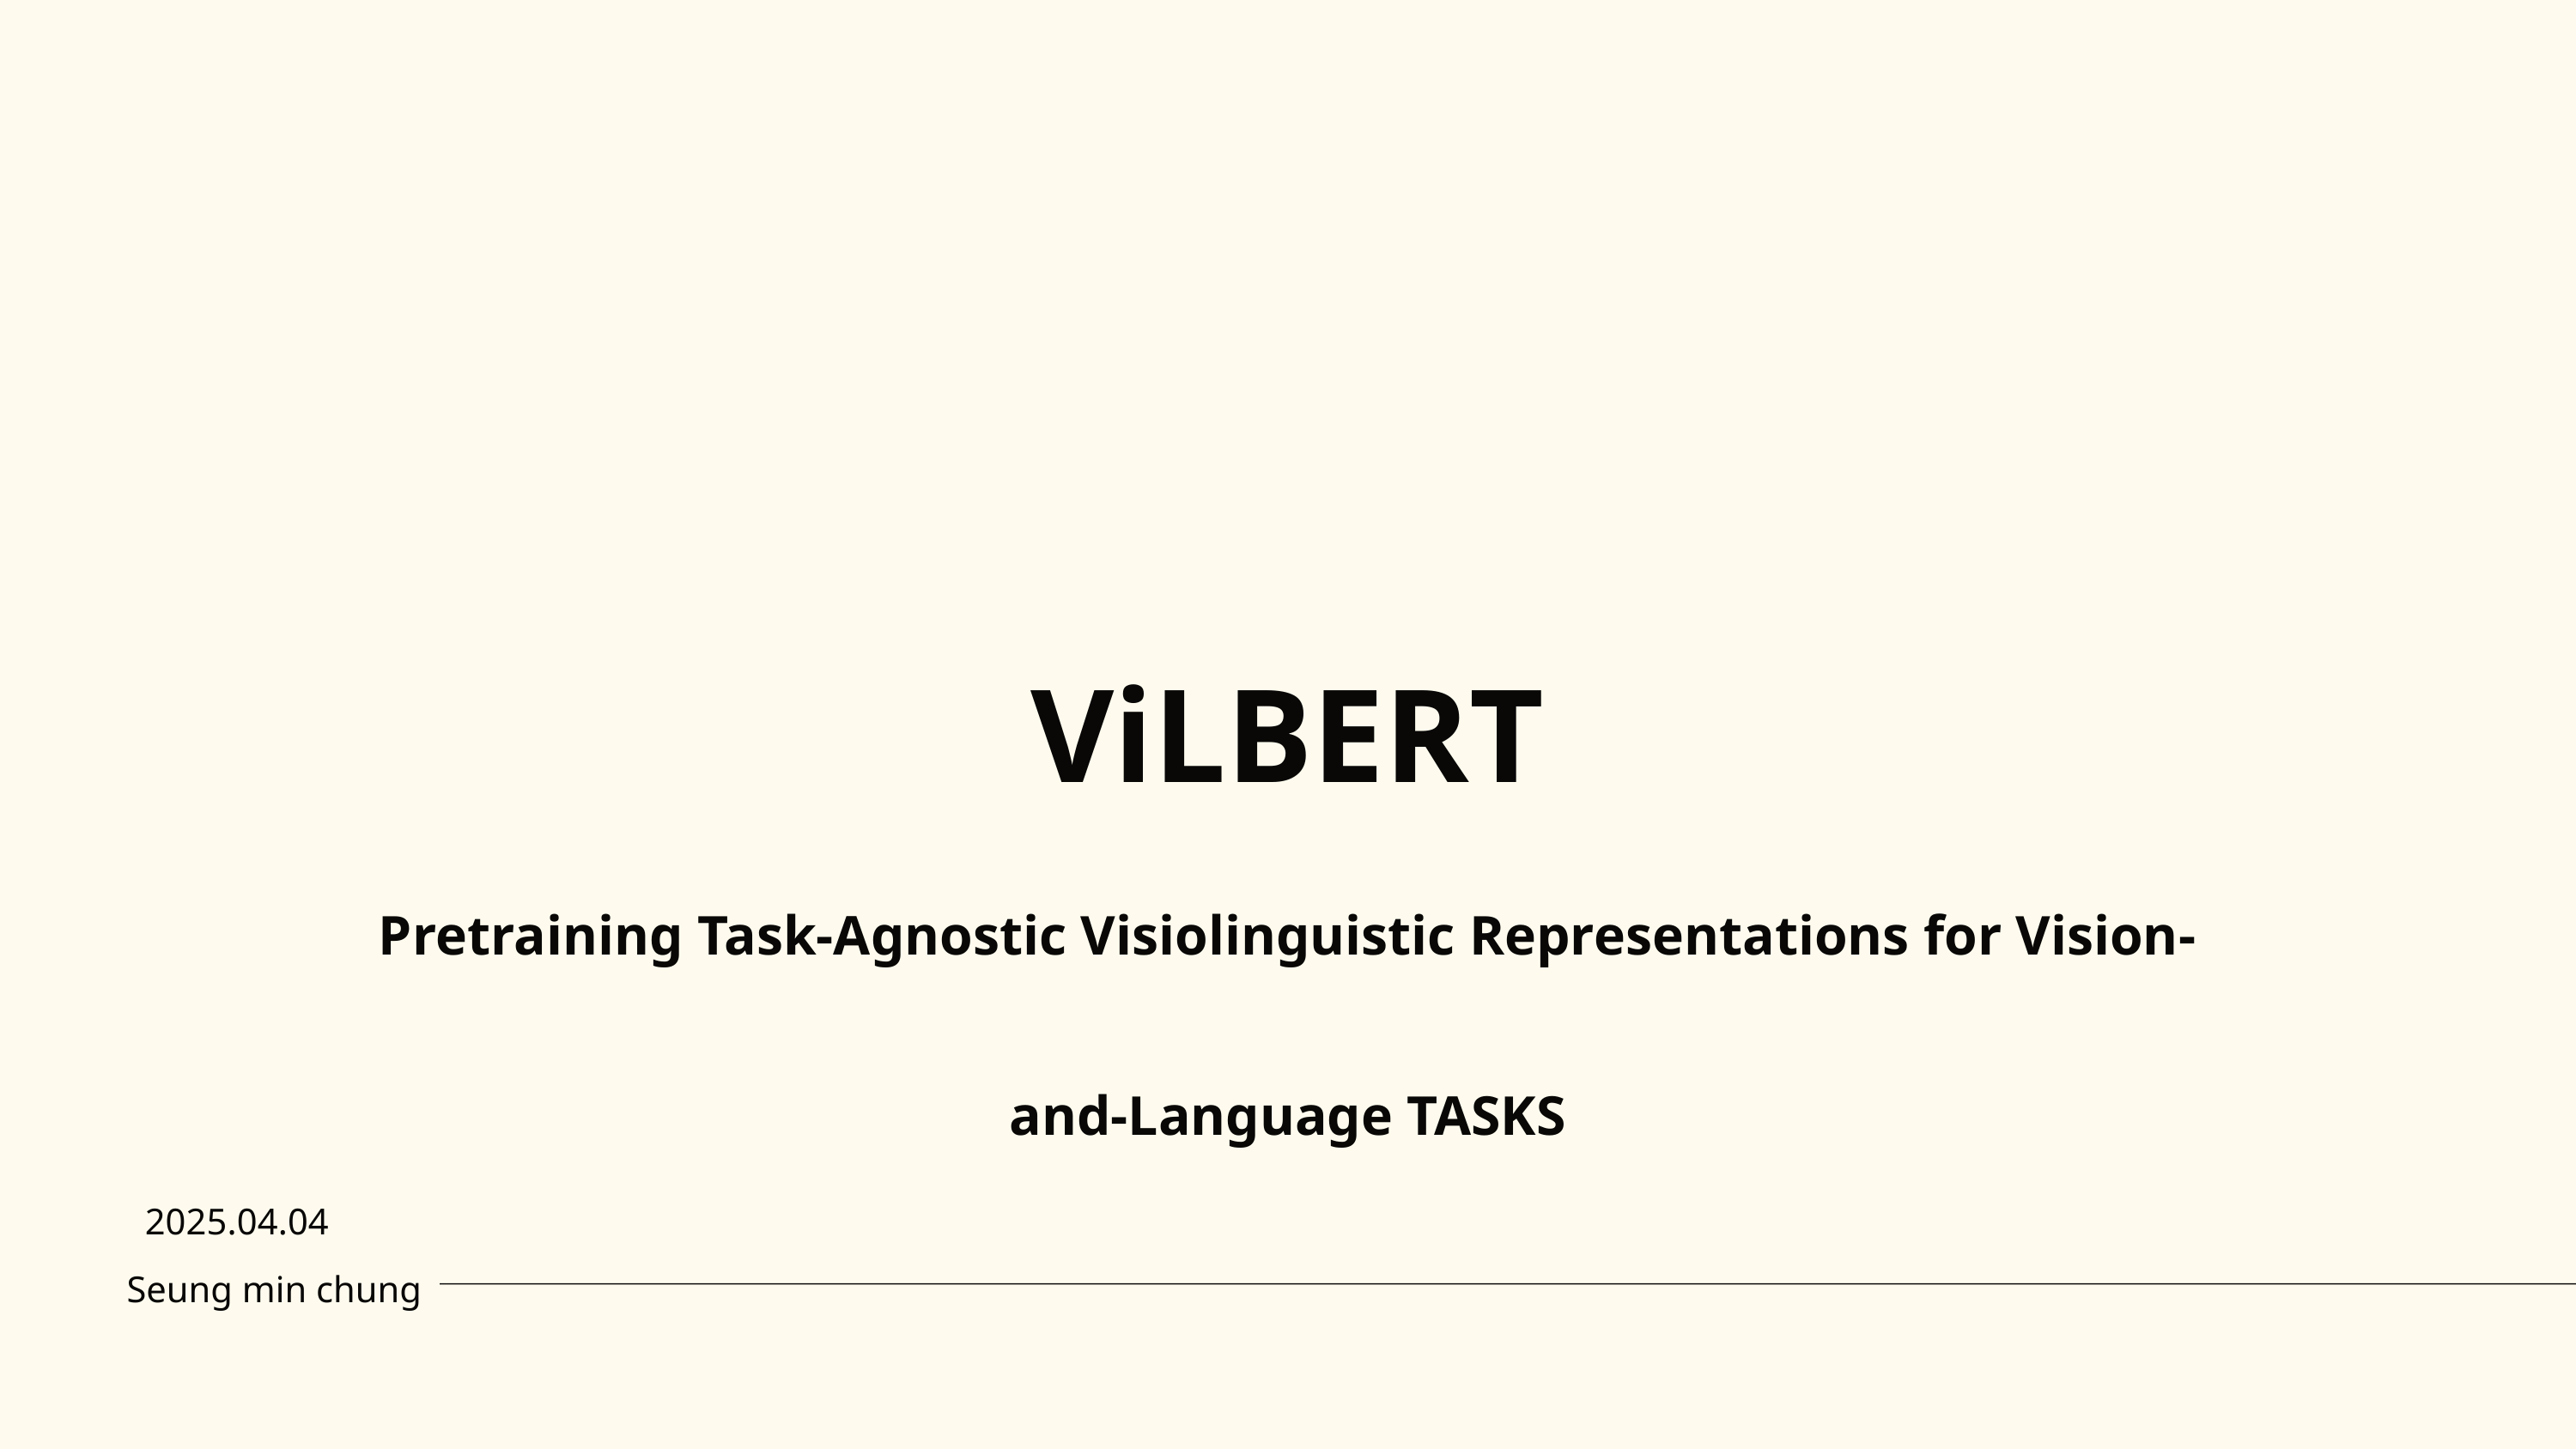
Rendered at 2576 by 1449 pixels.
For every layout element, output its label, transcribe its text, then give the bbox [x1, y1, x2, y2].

text_box Seung min chung [126, 1259, 440, 1311]
text_box 2025.04.04 [144, 1191, 386, 1242]
text_box ViLBERT [345, 627, 2231, 785]
text_box Pretraining Task-Agnostic Visiolinguistic Representations for Vision-and-Language TASKS [345, 785, 2231, 1146]
